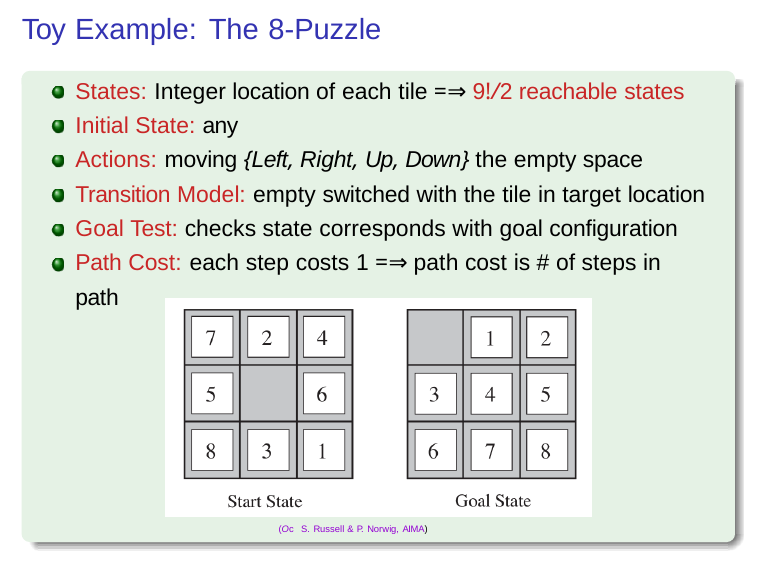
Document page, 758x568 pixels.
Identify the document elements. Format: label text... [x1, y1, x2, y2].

picture [164, 297, 592, 517]
title Toy Example: The 8-Puzzle [15, 7, 757, 106]
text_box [21, 70, 744, 551]
